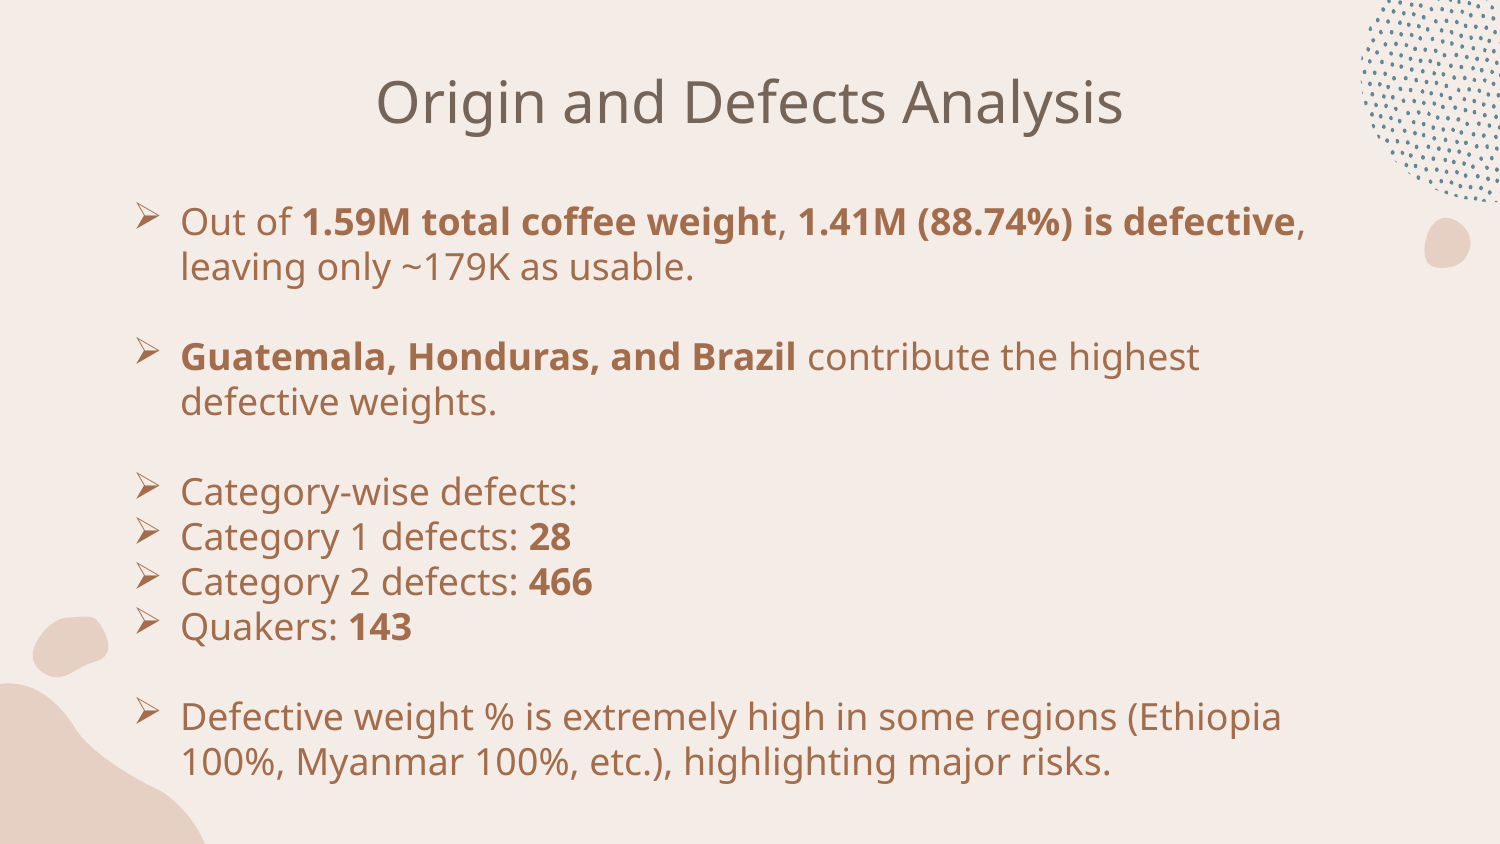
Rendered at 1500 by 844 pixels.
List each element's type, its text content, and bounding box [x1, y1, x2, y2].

title Origin and Defects Analysis [118, 50, 1382, 164]
list Out of 1.59M total coffee weight, 1.41M (88.74%) is defective, leaving only ~179K as usable. Guatemala, Honduras, and Brazil contribute the highest defective weights. Category-wise defects: Category 1 defects: 28 Category 2 defects: 466 Quakers: 143 Defective weight % is extremely high in some regions (Ethiopia 100%, Myanmar 100%, etc.), highlighting major risks. [118, 190, 1342, 791]
